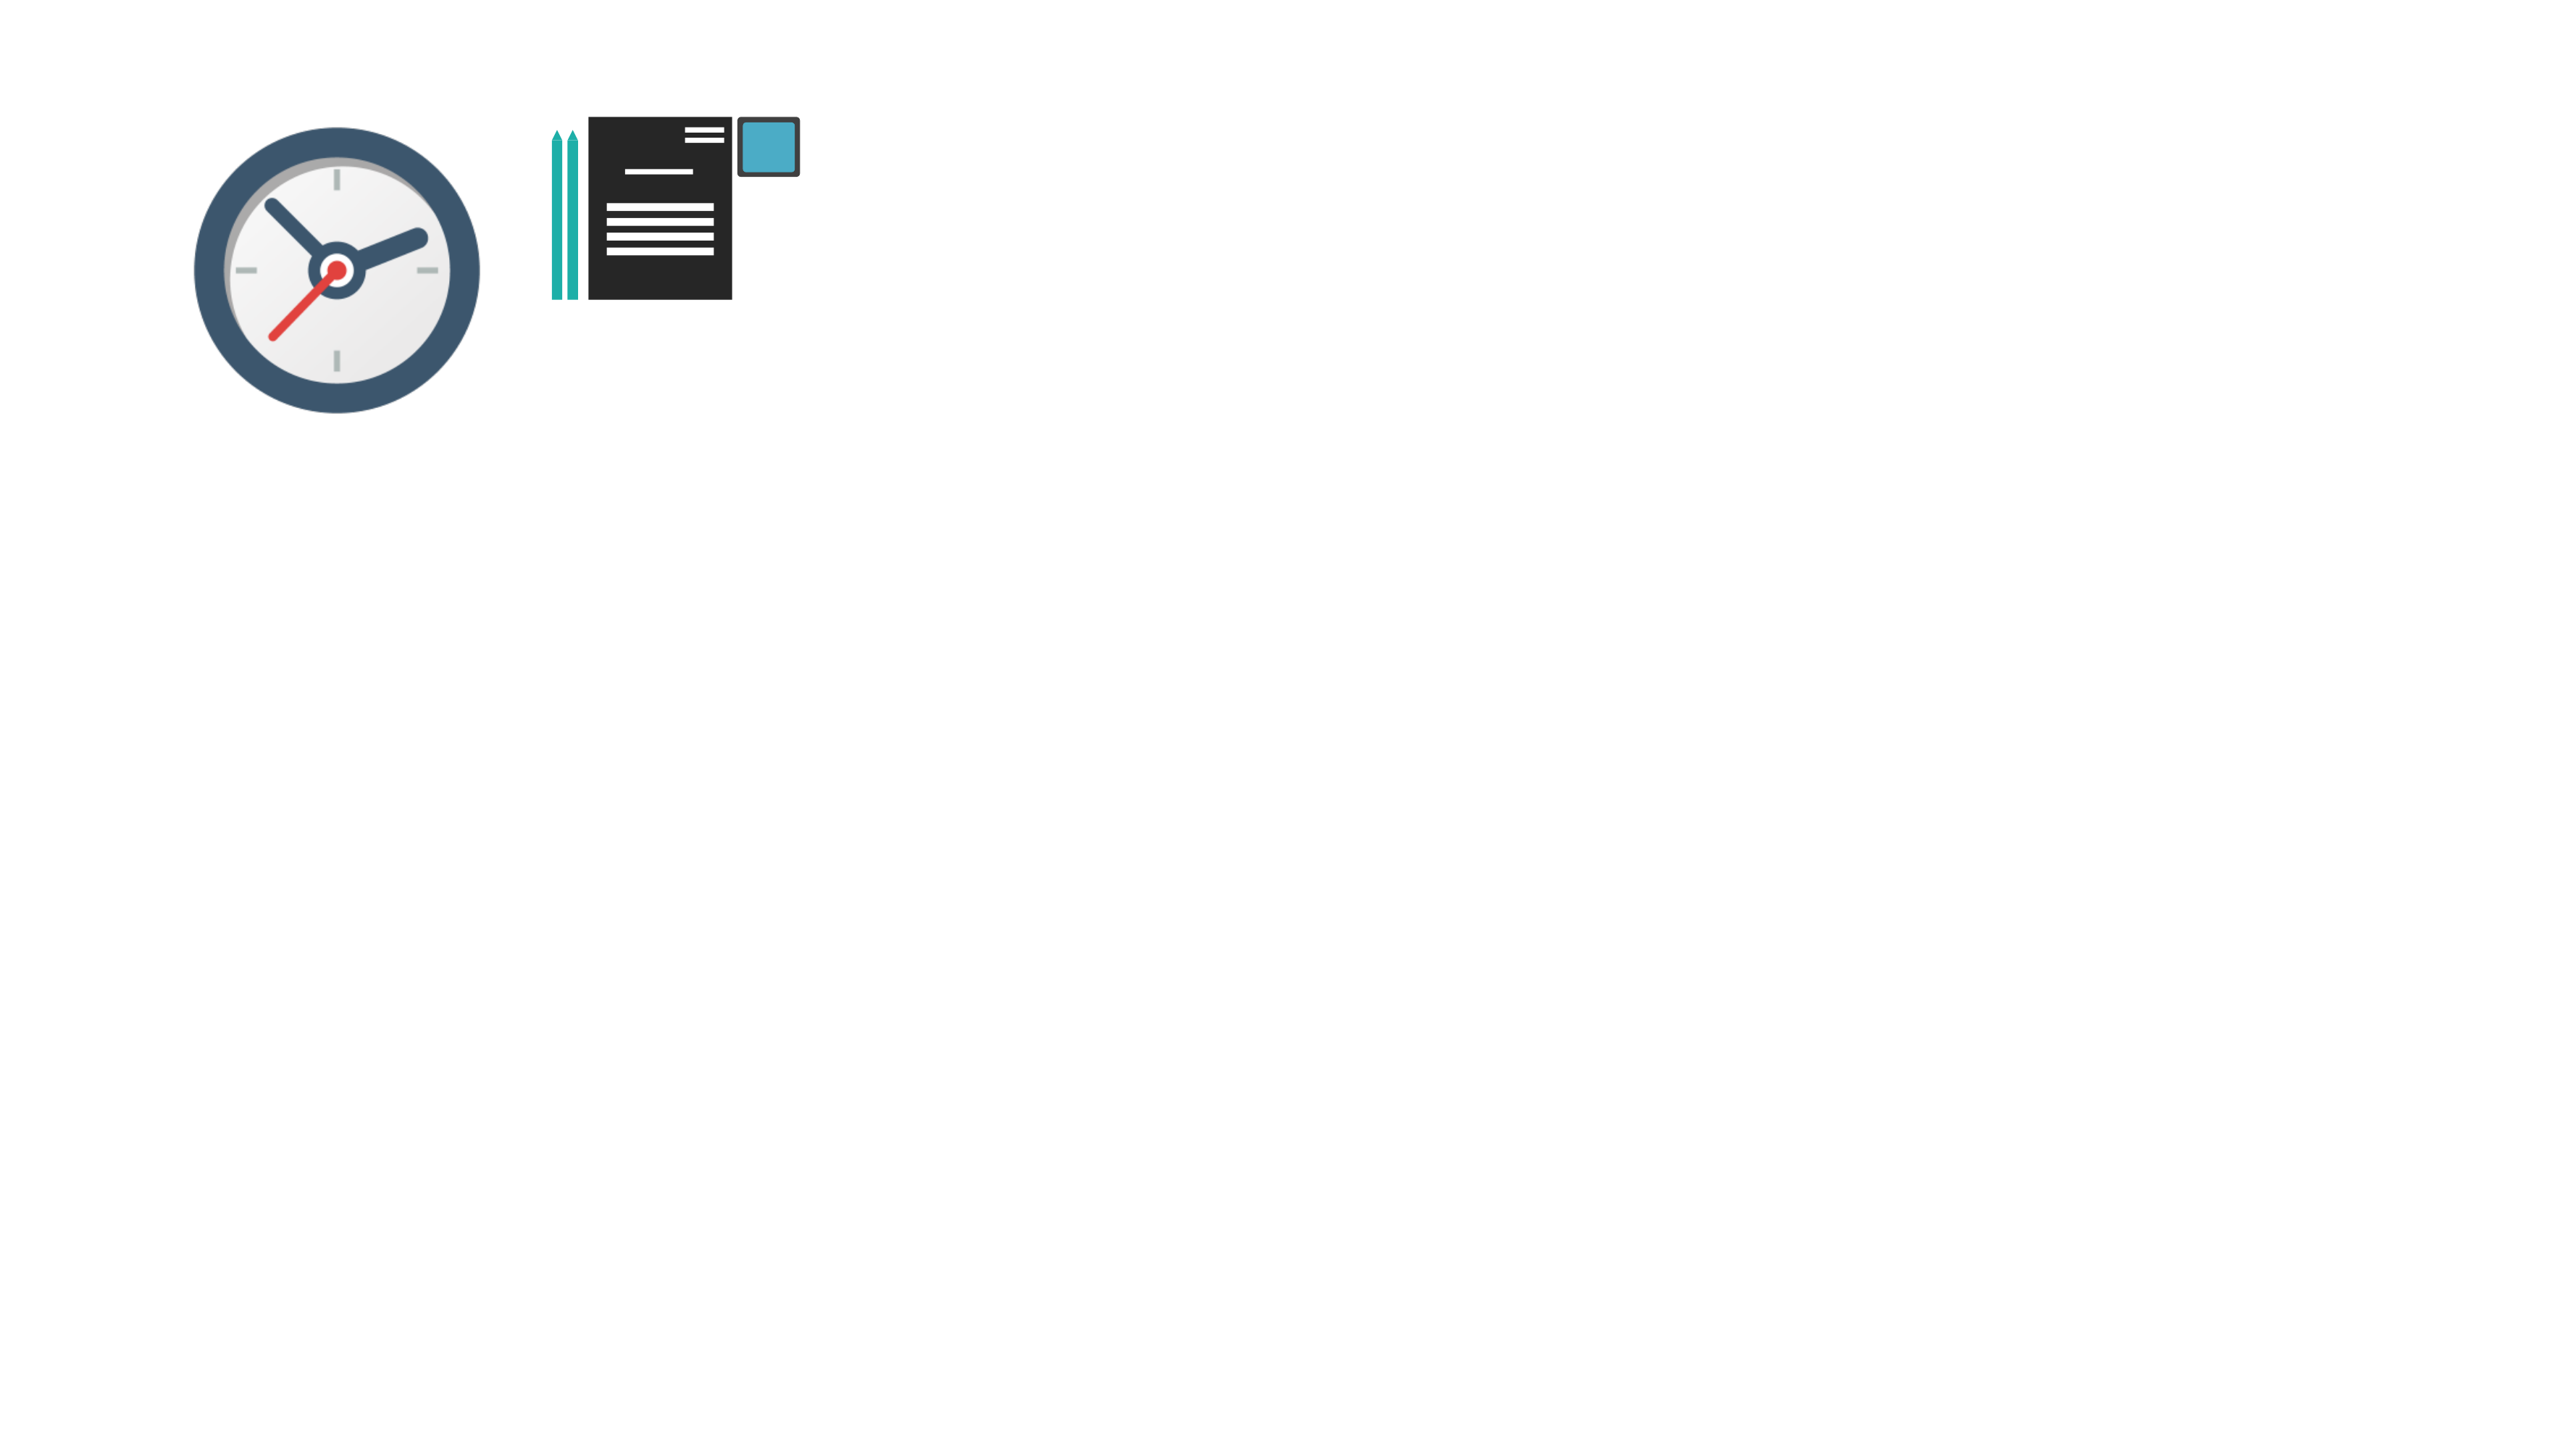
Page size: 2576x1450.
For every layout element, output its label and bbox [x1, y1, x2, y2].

picture [192, 125, 482, 416]
text_box [551, 117, 800, 300]
